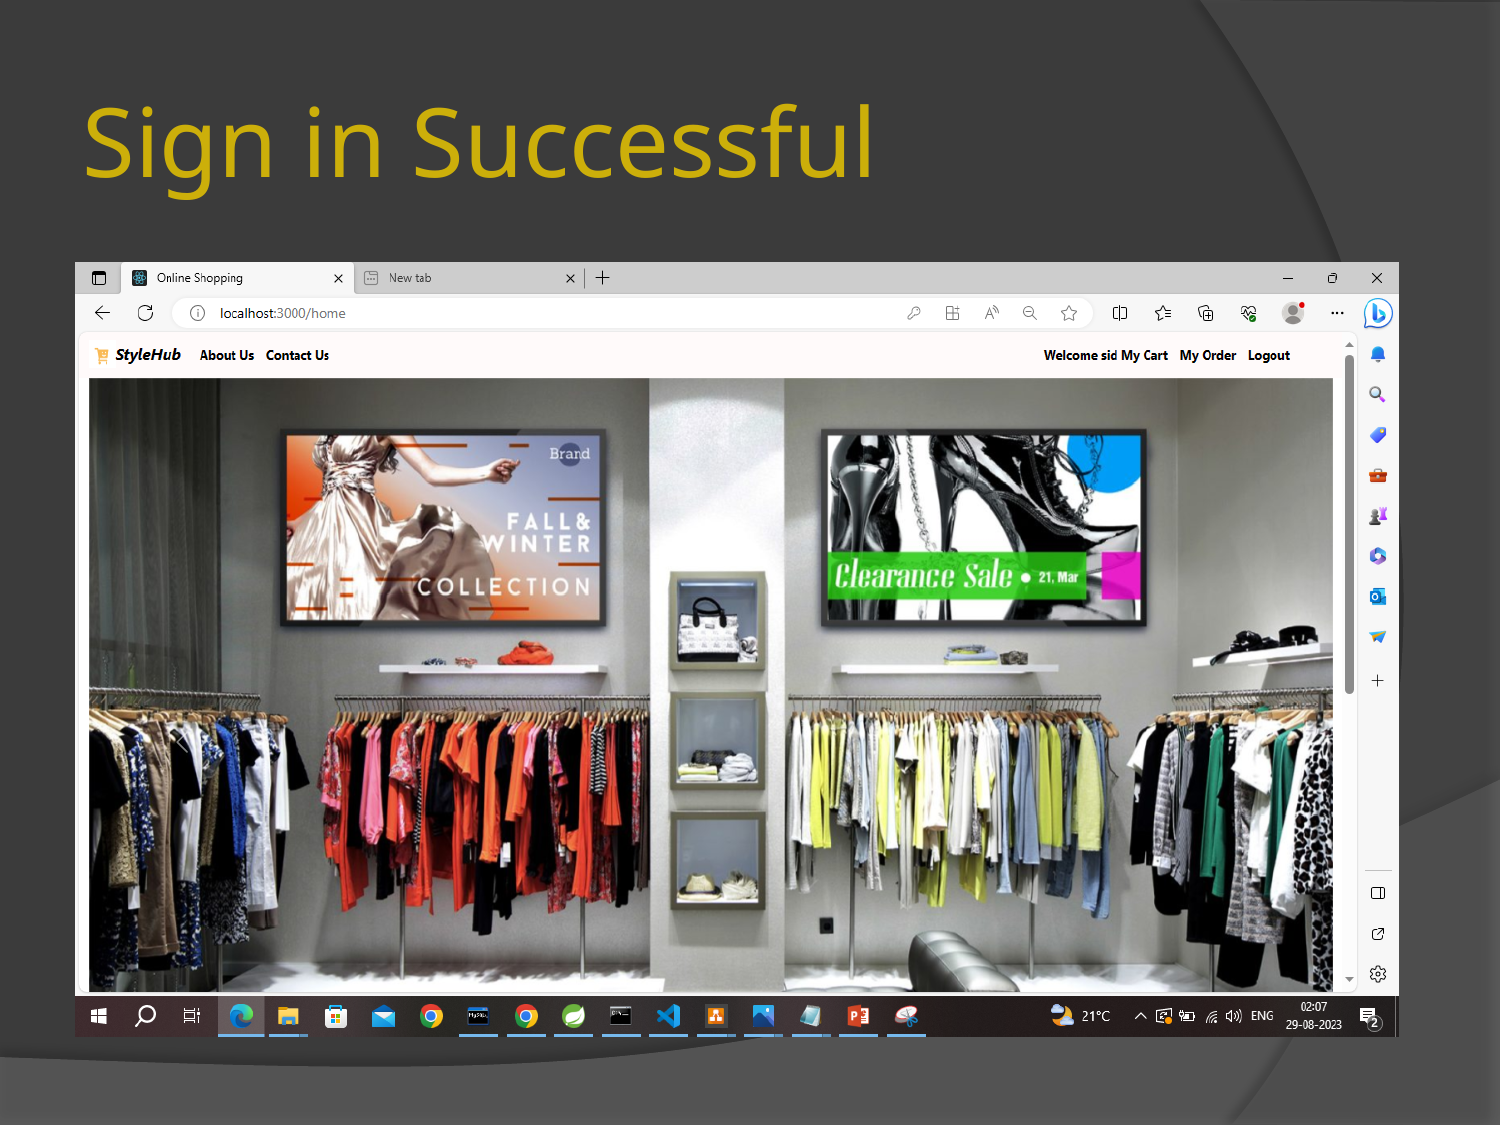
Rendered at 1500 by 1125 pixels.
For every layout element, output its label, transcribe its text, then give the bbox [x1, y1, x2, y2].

title Sign in Successful [75, 45, 1300, 233]
picture [75, 262, 1399, 1037]
